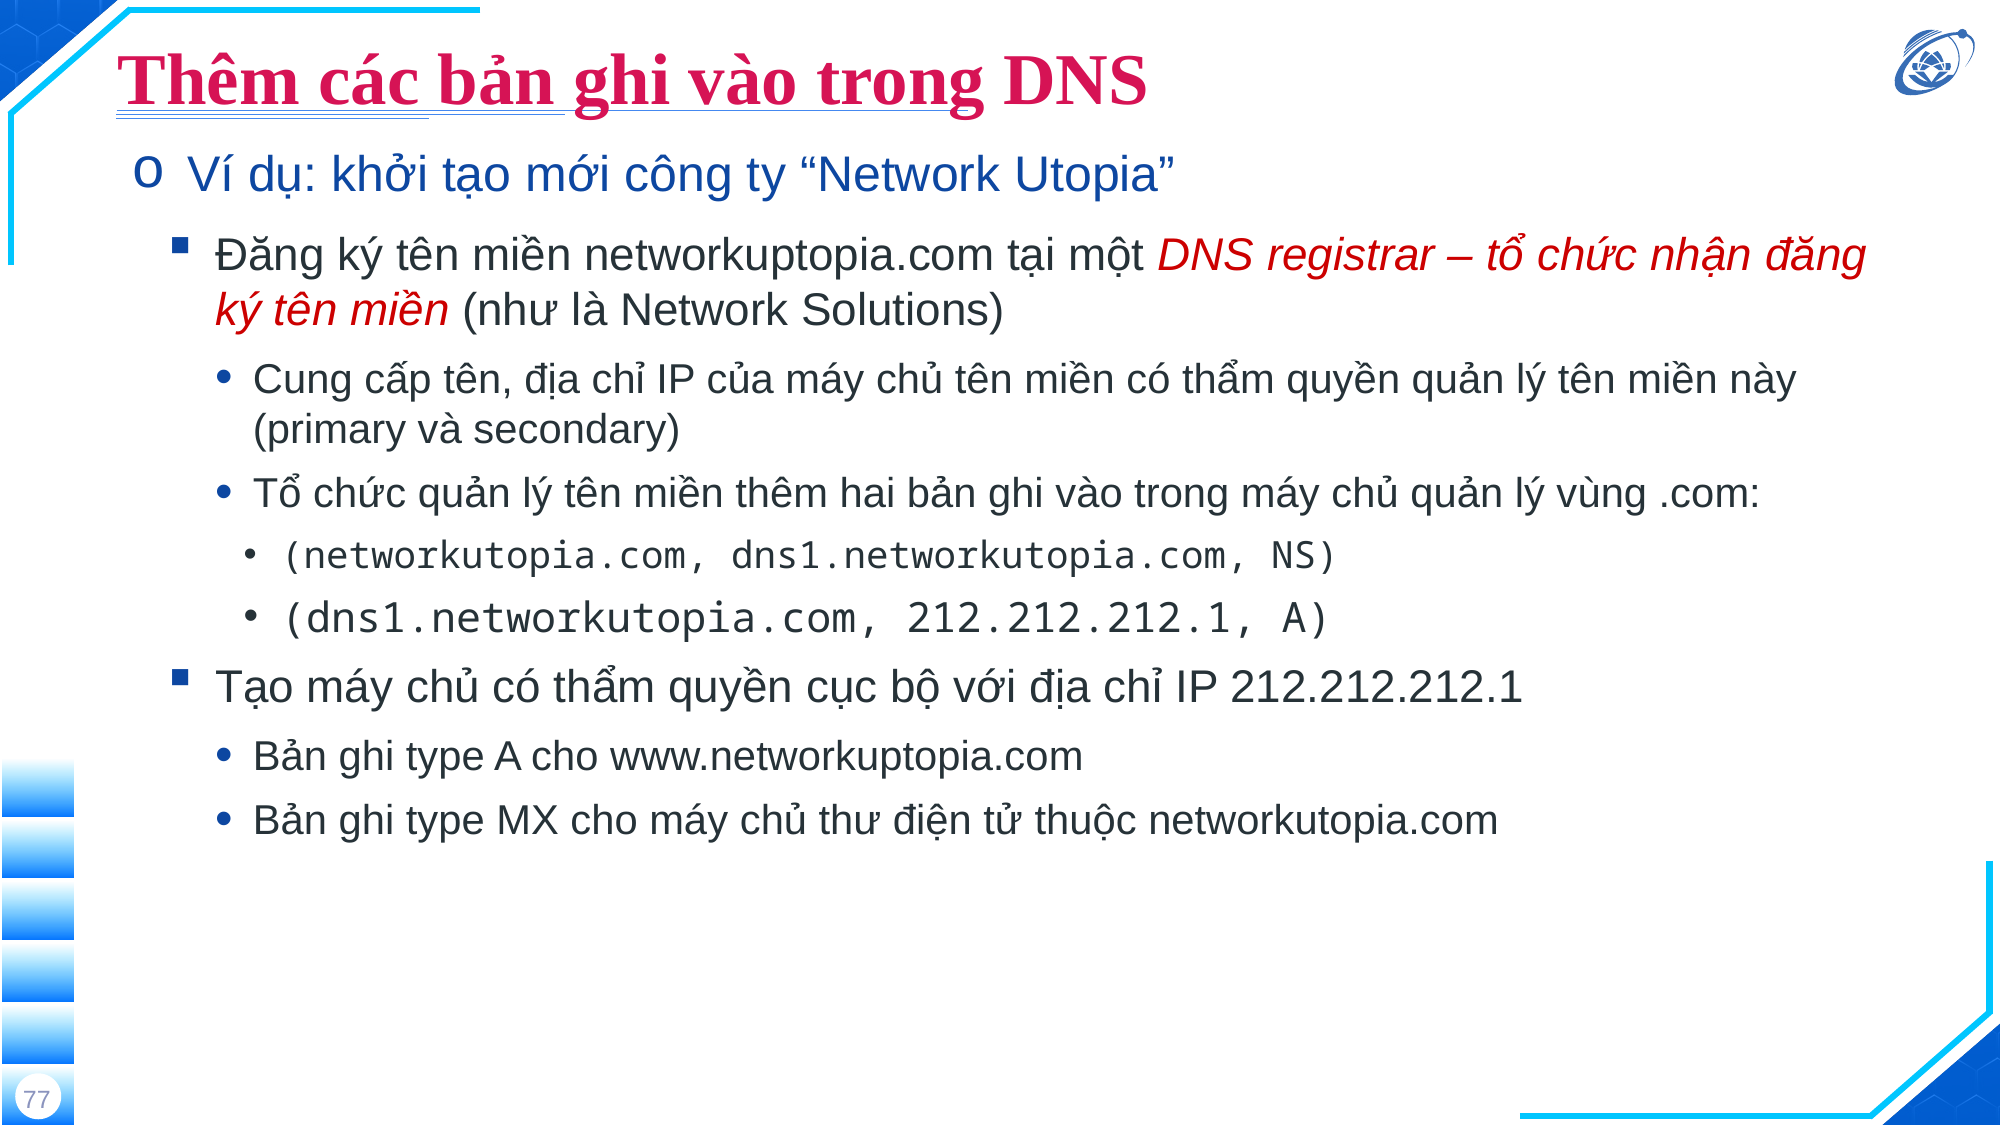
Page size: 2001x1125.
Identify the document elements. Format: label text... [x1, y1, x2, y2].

slide_number 77 [0, 1075, 117, 1122]
title Thêm các bản ghi vào trong DNS [117, 28, 1863, 106]
list Ví dụ: khởi tạo mới công ty “Network Utopia” Đăng ký tên miền networkuptopia.com tại một DNS registrar – tổ chức nhận đăng ký tên miền (như là Network Solutions) Cung cấp tên, địa chỉ IP của máy chủ tên miền có thẩm quyền quản lý tên miền này (primary và secondary) Tổ chức quản lý tên miền thêm hai bản ghi vào trong máy chủ quản lý vùng .com: (networkutopia.com, dns1.networkutopia.com, NS) (dns1.networkutopia.com, 212.212.212.1, A) Tạo máy chủ có thẩm quyền cục bộ với địa chỉ IP 212.212.212.1 Bản ghi type A cho www.networkuptopia.com Bản ghi type MX cho máy chủ thư điện tử thuộc networkutopia.com [116, 134, 1895, 1046]
